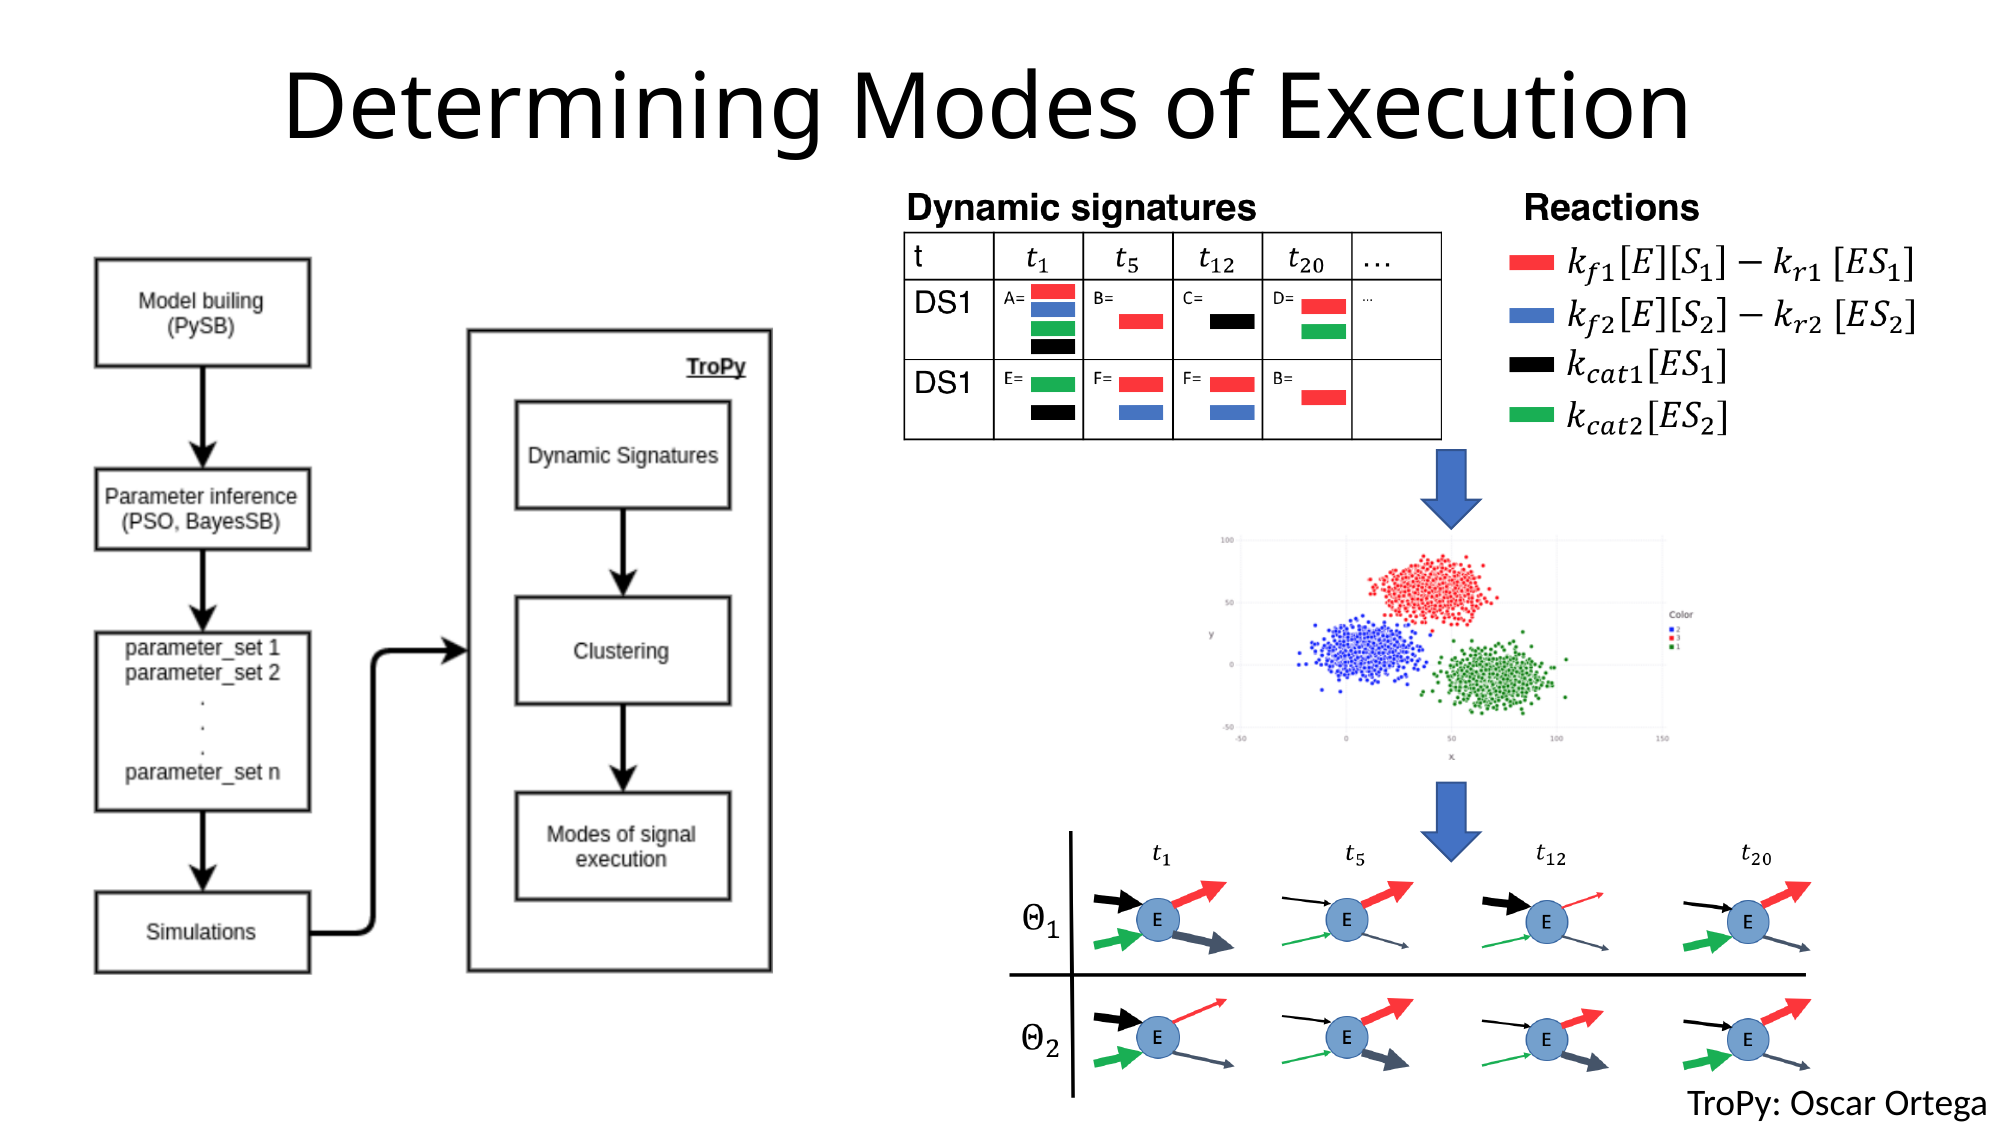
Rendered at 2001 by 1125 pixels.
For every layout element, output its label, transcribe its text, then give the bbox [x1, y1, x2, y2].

picture [71, 232, 797, 1006]
text_box [1435, 781, 1467, 821]
picture [1183, 512, 1743, 760]
text_box [1419, 451, 1483, 512]
text_box TroPy: Oscar Ortega [1672, 1070, 2000, 1125]
picture [1007, 821, 1838, 1107]
title Determining Modes of Execution [0, 0, 2000, 218]
picture [868, 180, 1926, 451]
